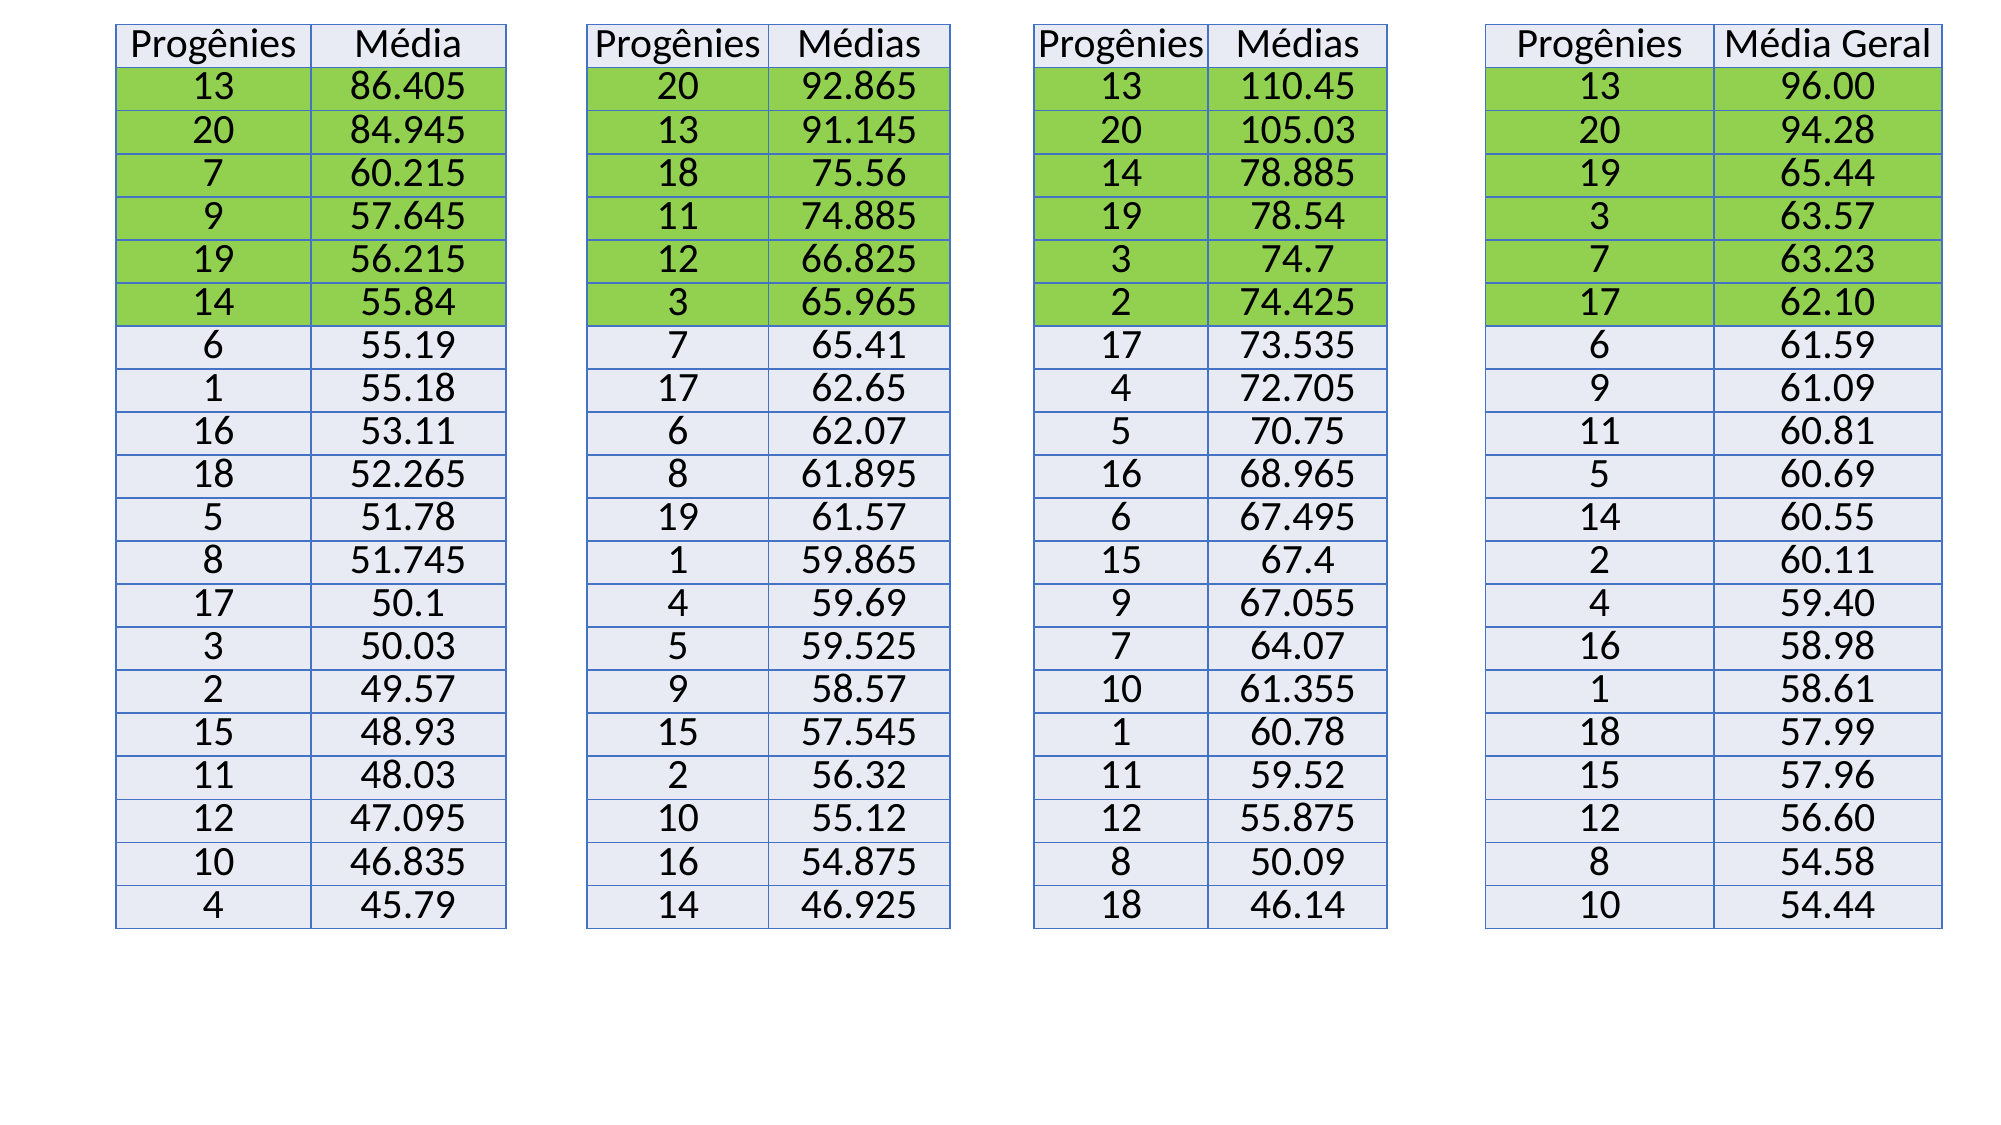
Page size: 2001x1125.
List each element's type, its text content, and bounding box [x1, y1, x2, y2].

table_cell 51.78 [312, 499, 505, 540]
table_cell 64.07 [1209, 628, 1386, 669]
table_cell 3 [1486, 198, 1713, 239]
table_cell 7 [588, 327, 768, 368]
table_cell 18 [1486, 714, 1713, 755]
table_cell 7 [1035, 628, 1207, 669]
table_cell 61.59 [1715, 327, 1941, 368]
table_cell 8 [117, 542, 310, 583]
table_cell 50.09 [1209, 843, 1386, 885]
table_cell 65.965 [769, 284, 949, 325]
table_cell 15 [1035, 542, 1207, 583]
table_cell 50.1 [312, 585, 505, 626]
table_cell 49.57 [312, 671, 505, 712]
table_cell 12 [1035, 800, 1207, 842]
table_cell 55.18 [312, 370, 505, 411]
table_cell 14 [1486, 499, 1713, 540]
table_cell 10 [1035, 671, 1207, 712]
table_cell 46.925 [769, 886, 949, 928]
table_cell 16 [117, 413, 310, 454]
table_cell 55.84 [312, 284, 505, 325]
table_cell 4 [1035, 370, 1207, 411]
table_cell 20 [1486, 111, 1713, 153]
table_cell 58.98 [1715, 628, 1941, 669]
table_cell 7 [1486, 241, 1713, 282]
table_cell 20 [117, 111, 310, 153]
table_cell 3 [1035, 241, 1207, 282]
table_cell 72.705 [1209, 370, 1386, 411]
table_cell 13 [117, 68, 310, 110]
table_cell 59.40 [1715, 585, 1941, 626]
table_cell 61.895 [769, 456, 949, 497]
table_cell 1 [1035, 714, 1207, 755]
table_cell 8 [1486, 843, 1713, 885]
table_cell 58.57 [769, 671, 949, 712]
table_cell 60.78 [1209, 714, 1386, 755]
table_cell 16 [1486, 628, 1713, 669]
table_cell 61.57 [769, 499, 949, 540]
table_cell 46.835 [312, 843, 505, 885]
table_cell 57.99 [1715, 714, 1941, 755]
table_cell 7 [117, 155, 310, 196]
table_cell 2 [1486, 542, 1713, 583]
table_cell 17 [1486, 284, 1713, 325]
table_header Média [312, 25, 505, 67]
table_cell 56.32 [769, 757, 949, 799]
table_cell 2 [1035, 284, 1207, 325]
table_cell 59.52 [1209, 757, 1386, 799]
table_cell 8 [1035, 843, 1207, 885]
table_cell 57.645 [312, 198, 505, 239]
table_cell 59.69 [769, 585, 949, 626]
table_cell 65.41 [769, 327, 949, 368]
table_cell 19 [117, 241, 310, 282]
table_cell 91.145 [769, 111, 949, 153]
table_cell 4 [117, 886, 310, 928]
table_cell 46.14 [1209, 886, 1386, 928]
table_cell 74.885 [769, 198, 949, 239]
table_cell 59.525 [769, 628, 949, 669]
table_cell 61.355 [1209, 671, 1386, 712]
table_cell 60.215 [312, 155, 505, 196]
table_cell 12 [588, 241, 768, 282]
table_cell 56.215 [312, 241, 505, 282]
table_cell 55.12 [769, 800, 949, 842]
table_cell 94.28 [1715, 111, 1941, 153]
table_cell 9 [588, 671, 768, 712]
table_cell 10 [117, 843, 310, 885]
table_cell 67.495 [1209, 499, 1386, 540]
table_cell 15 [588, 714, 768, 755]
table_cell 5 [588, 628, 768, 669]
table_header Progênies [588, 25, 768, 67]
table_cell 52.265 [312, 456, 505, 497]
table_cell 20 [1035, 111, 1207, 153]
table_cell 86.405 [312, 68, 505, 110]
table_cell 14 [117, 284, 310, 325]
table_cell 11 [117, 757, 310, 799]
table_cell 60.81 [1715, 413, 1941, 454]
table_cell 2 [117, 671, 310, 712]
table_cell 50.03 [312, 628, 505, 669]
table_header Progênies [1035, 25, 1207, 67]
table_cell 18 [1035, 886, 1207, 928]
table_cell 18 [588, 155, 768, 196]
table_cell 58.61 [1715, 671, 1941, 712]
table_cell 17 [588, 370, 768, 411]
table_cell 5 [117, 499, 310, 540]
table_cell 54.58 [1715, 843, 1941, 885]
table_cell 62.10 [1715, 284, 1941, 325]
table_cell 63.57 [1715, 198, 1941, 239]
table_cell 12 [117, 800, 310, 842]
table_cell 92.865 [769, 68, 949, 110]
table_cell 75.56 [769, 155, 949, 196]
table_cell 73.535 [1209, 327, 1386, 368]
table_cell 96.00 [1715, 68, 1941, 110]
table_cell 19 [1486, 155, 1713, 196]
table_cell 59.865 [769, 542, 949, 583]
table_cell 5 [1035, 413, 1207, 454]
table_cell 62.07 [769, 413, 949, 454]
table_cell 17 [117, 585, 310, 626]
table_cell 110.45 [1209, 68, 1386, 110]
table_cell 9 [117, 198, 310, 239]
table_cell 54.875 [769, 843, 949, 885]
table_cell 4 [588, 585, 768, 626]
table_cell 19 [588, 499, 768, 540]
table_cell 6 [1035, 499, 1207, 540]
table_cell 68.965 [1209, 456, 1386, 497]
table_cell 11 [1035, 757, 1207, 799]
table_cell 105.03 [1209, 111, 1386, 153]
table_cell 9 [1035, 585, 1207, 626]
table_cell 20 [588, 68, 768, 110]
table_cell 19 [1035, 198, 1207, 239]
table_cell 6 [1486, 327, 1713, 368]
table_header Progênies [1486, 25, 1713, 67]
table_cell 74.7 [1209, 241, 1386, 282]
table_cell 5 [1486, 456, 1713, 497]
table_cell 1 [588, 542, 768, 583]
table_cell 6 [588, 413, 768, 454]
table_cell 47.095 [312, 800, 505, 842]
table_cell 56.60 [1715, 800, 1941, 842]
table_cell 60.55 [1715, 499, 1941, 540]
table_cell 61.09 [1715, 370, 1941, 411]
table_cell 17 [1035, 327, 1207, 368]
table_header Progênies [117, 25, 310, 67]
table_cell 15 [1486, 757, 1713, 799]
table_cell 13 [1035, 68, 1207, 110]
table_cell 55.19 [312, 327, 505, 368]
table_cell 14 [1035, 155, 1207, 196]
table_cell 11 [588, 198, 768, 239]
table_cell 62.65 [769, 370, 949, 411]
table_cell 53.11 [312, 413, 505, 454]
table_header Média Geral [1715, 25, 1941, 67]
table_cell 67.055 [1209, 585, 1386, 626]
table_cell 13 [1486, 68, 1713, 110]
table_cell 13 [588, 111, 768, 153]
table_header Médias [769, 25, 949, 67]
table_cell 57.96 [1715, 757, 1941, 799]
table_cell 45.79 [312, 886, 505, 928]
table_cell 57.545 [769, 714, 949, 755]
table_cell 9 [1486, 370, 1713, 411]
table_cell 1 [117, 370, 310, 411]
table_cell 66.825 [769, 241, 949, 282]
table_cell 48.03 [312, 757, 505, 799]
table_cell 78.885 [1209, 155, 1386, 196]
table_cell 78.54 [1209, 198, 1386, 239]
table_cell 55.875 [1209, 800, 1386, 842]
table_cell 84.945 [312, 111, 505, 153]
table_cell 16 [1035, 456, 1207, 497]
table_cell 67.4 [1209, 542, 1386, 583]
table_cell 70.75 [1209, 413, 1386, 454]
table_cell 14 [588, 886, 768, 928]
table_cell 60.11 [1715, 542, 1941, 583]
table_cell 60.69 [1715, 456, 1941, 497]
table_cell 6 [117, 327, 310, 368]
table_cell 63.23 [1715, 241, 1941, 282]
table_cell 74.425 [1209, 284, 1386, 325]
table_cell 15 [117, 714, 310, 755]
table_cell 16 [588, 843, 768, 885]
table_cell 51.745 [312, 542, 505, 583]
table_cell 4 [1486, 585, 1713, 626]
table_cell 2 [588, 757, 768, 799]
table_header Médias [1209, 25, 1386, 67]
table_cell 54.44 [1715, 886, 1941, 928]
table_cell 1 [1486, 671, 1713, 712]
table_cell 8 [588, 456, 768, 497]
table_cell 12 [1486, 800, 1713, 842]
table_cell 10 [1486, 886, 1713, 928]
table_cell 3 [117, 628, 310, 669]
table_cell 3 [588, 284, 768, 325]
table_cell 18 [117, 456, 310, 497]
table_cell 11 [1486, 413, 1713, 454]
table_cell 10 [588, 800, 768, 842]
table_cell 65.44 [1715, 155, 1941, 196]
table_cell 48.93 [312, 714, 505, 755]
